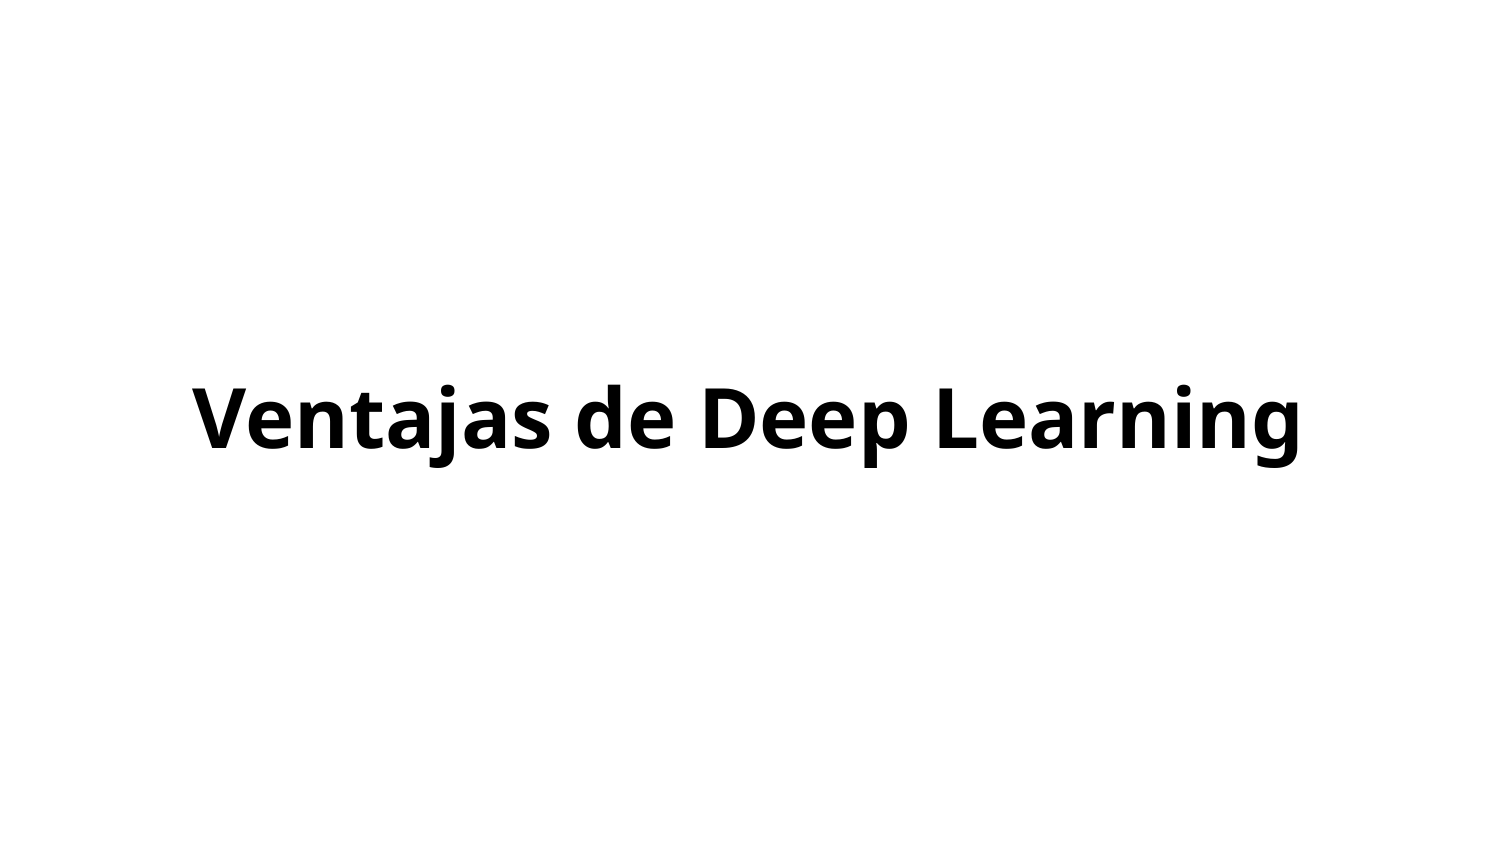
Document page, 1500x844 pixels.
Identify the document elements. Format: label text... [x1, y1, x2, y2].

text_box Ventajas de Deep Learning [174, 361, 1324, 482]
